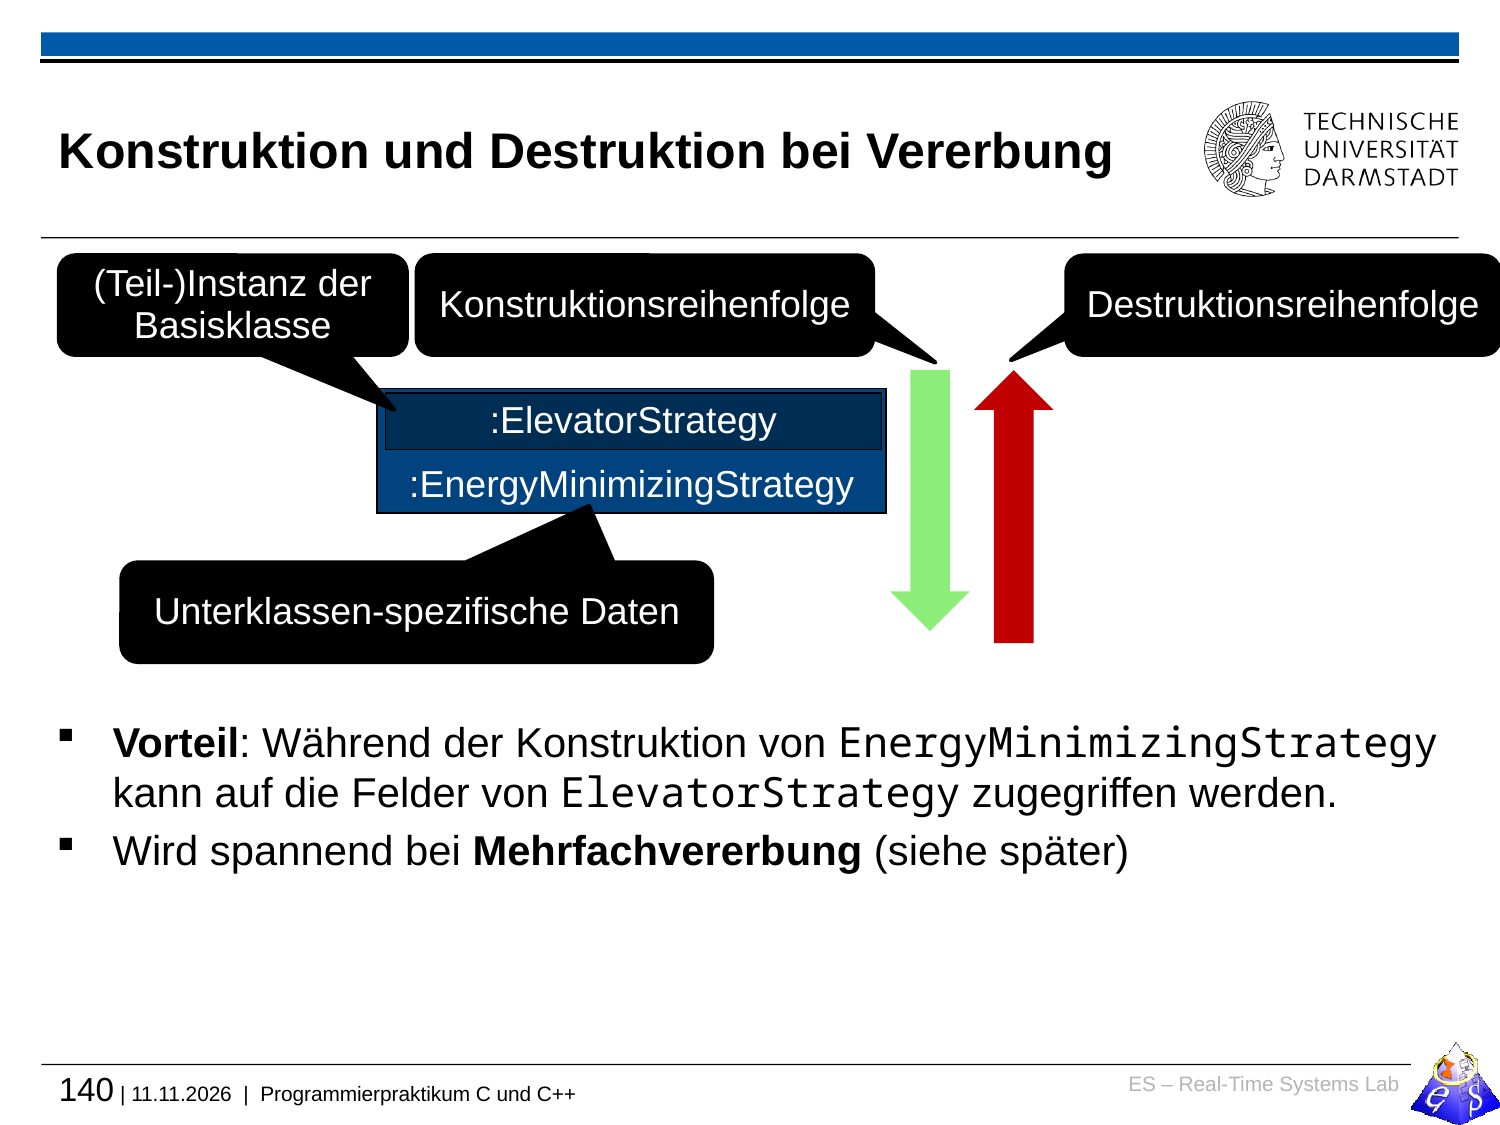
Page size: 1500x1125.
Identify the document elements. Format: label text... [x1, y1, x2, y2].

list Vorteil: Während der Konstruktion von EnergyMinimizingStrategy kann auf die Felder von ElevatorStrategy zugegriffen werden. Wird spannend bei Mehrfachvererbung (siehe später) [41, 708, 1459, 917]
title Konstruktion und Destruktion bei Vererbung [58, 80, 1187, 218]
text_box Konstruktionsreihenfolge [414, 253, 938, 365]
text_box [890, 369, 970, 632]
text_box Destruktionsreihenfolge [1009, 253, 1500, 363]
text_box :EnergyMinimizingStrategy [377, 388, 887, 513]
text_box (Teil-)Instanz der Basisklasse [56, 253, 409, 412]
picture [1187, 84, 1483, 214]
text_box :ElevatorStrategy [385, 392, 882, 450]
text_box Unterklassen-spezifische Daten [119, 504, 715, 665]
text_box [973, 370, 1054, 644]
picture [1411, 1041, 1500, 1125]
